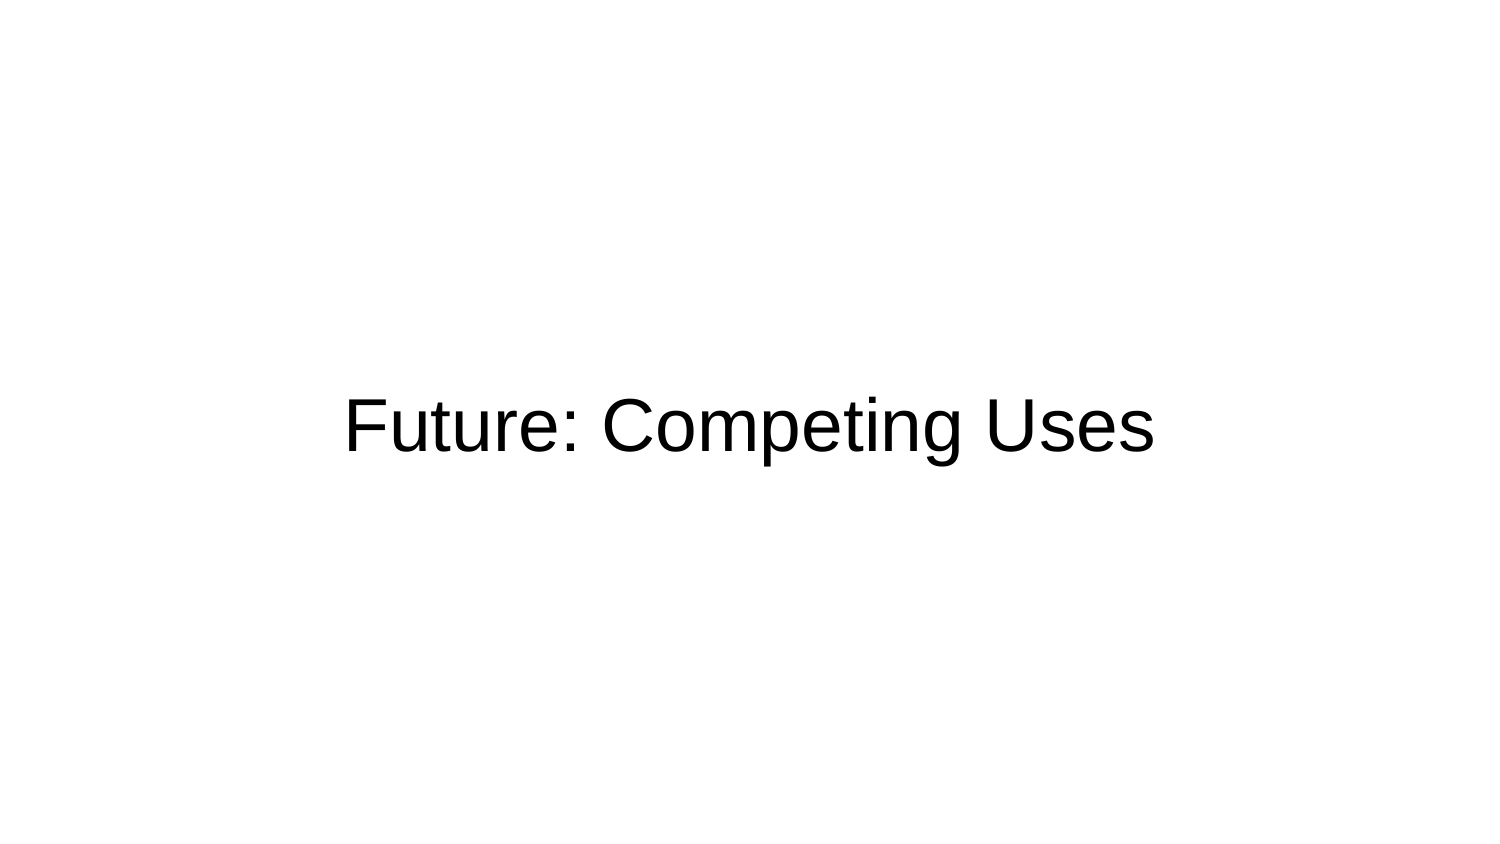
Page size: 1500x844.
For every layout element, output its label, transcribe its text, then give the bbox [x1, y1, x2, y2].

title Future: Competing Uses [51, 352, 1449, 491]
